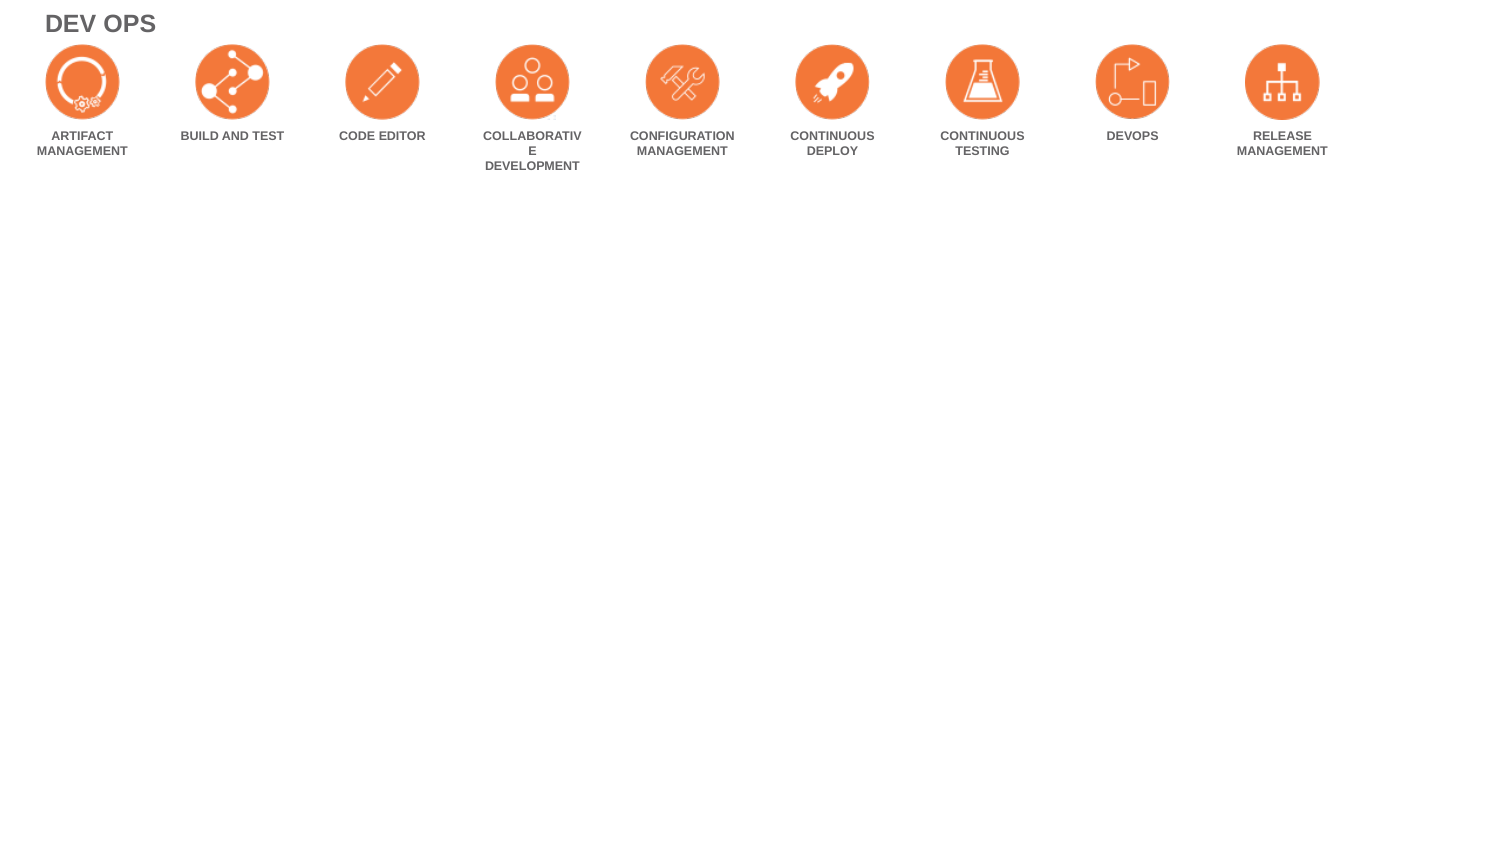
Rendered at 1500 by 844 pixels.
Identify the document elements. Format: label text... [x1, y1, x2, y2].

text_box ARTIFACT MANAGEMENT [29, 127, 135, 158]
picture [1094, 44, 1171, 121]
picture [944, 44, 1021, 121]
text_box DEVOPS [1079, 127, 1185, 143]
text_box COLLABORATIVE DEVELOPMENT [479, 127, 585, 173]
text_box CODE EDITOR [329, 127, 435, 143]
text_box RELEASE MANAGEMENT [1229, 127, 1335, 158]
text_box CONTINUOUS DEPLOY [779, 127, 885, 158]
text_box CONTINUOUS TESTING [929, 127, 1035, 158]
picture [44, 44, 121, 121]
text_box BUILD AND TEST [179, 127, 285, 143]
picture [1244, 44, 1321, 121]
picture [194, 44, 271, 121]
picture [344, 44, 421, 121]
picture [494, 44, 571, 121]
text_box CONFIGURATION MANAGEMENT [629, 127, 735, 158]
picture [794, 44, 871, 121]
picture [644, 44, 721, 121]
text_box DEV OPS [44, 7, 1170, 38]
